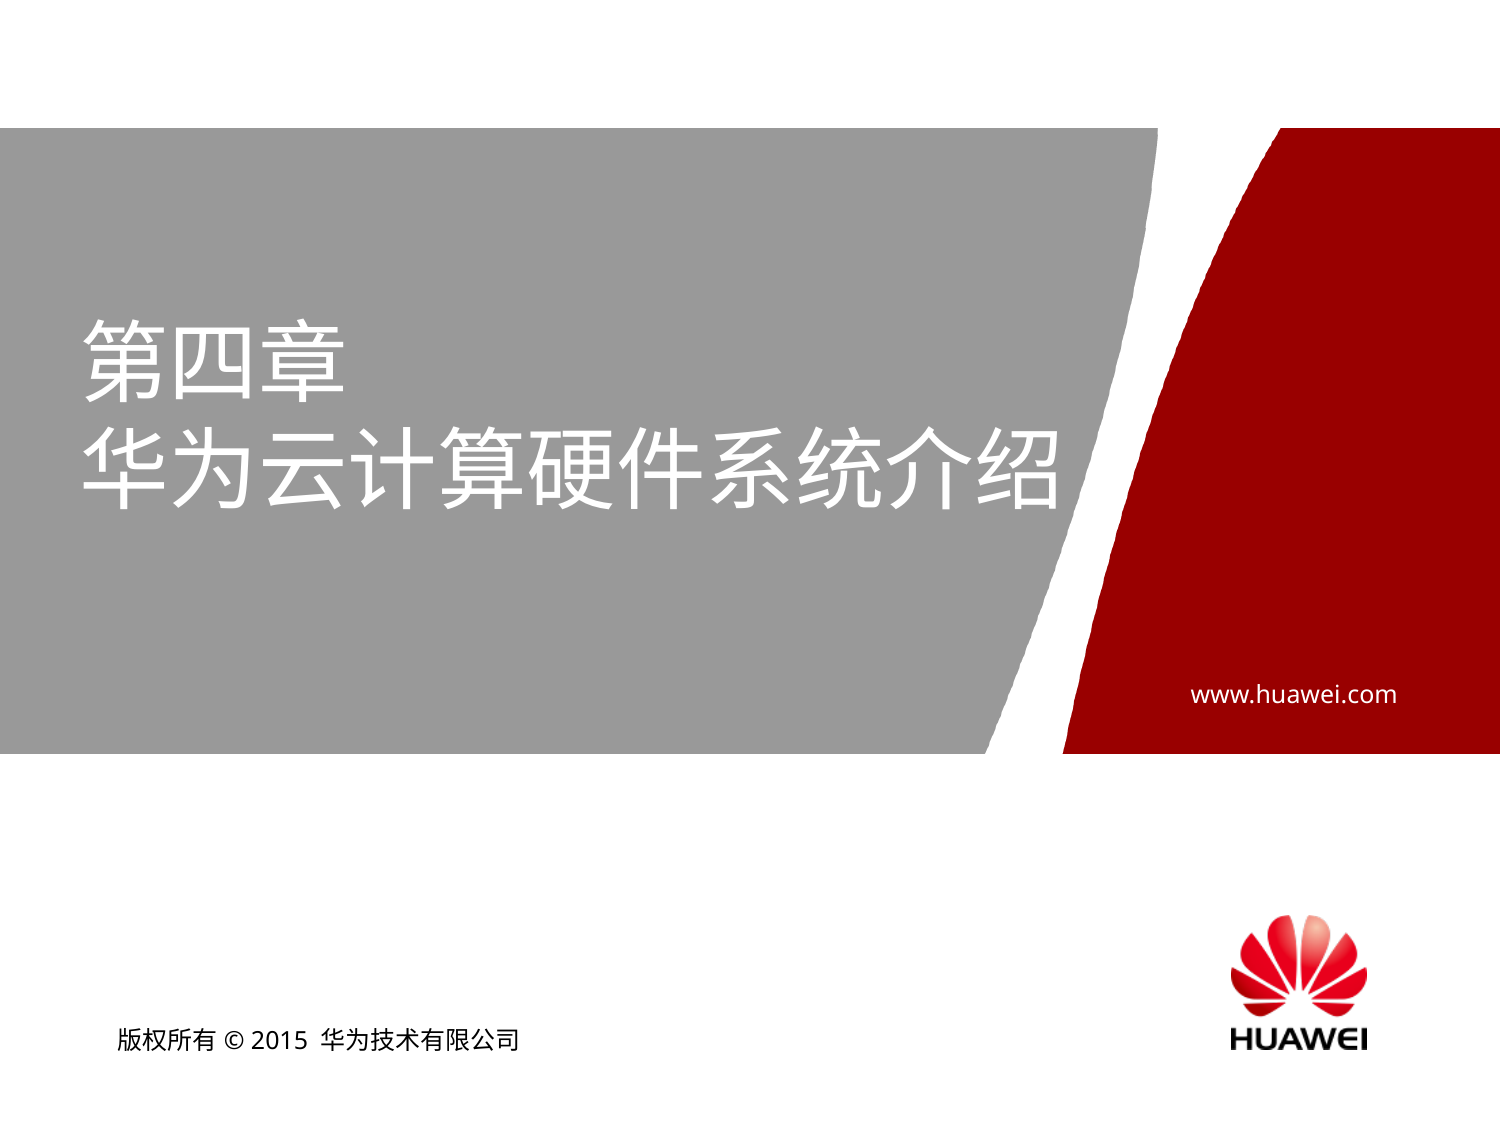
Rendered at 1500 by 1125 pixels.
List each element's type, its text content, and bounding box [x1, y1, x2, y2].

picture [1231, 915, 1367, 1050]
picture [0, 128, 1500, 754]
title 第四章 华为云计算硬件系统介绍 [64, 287, 1087, 540]
